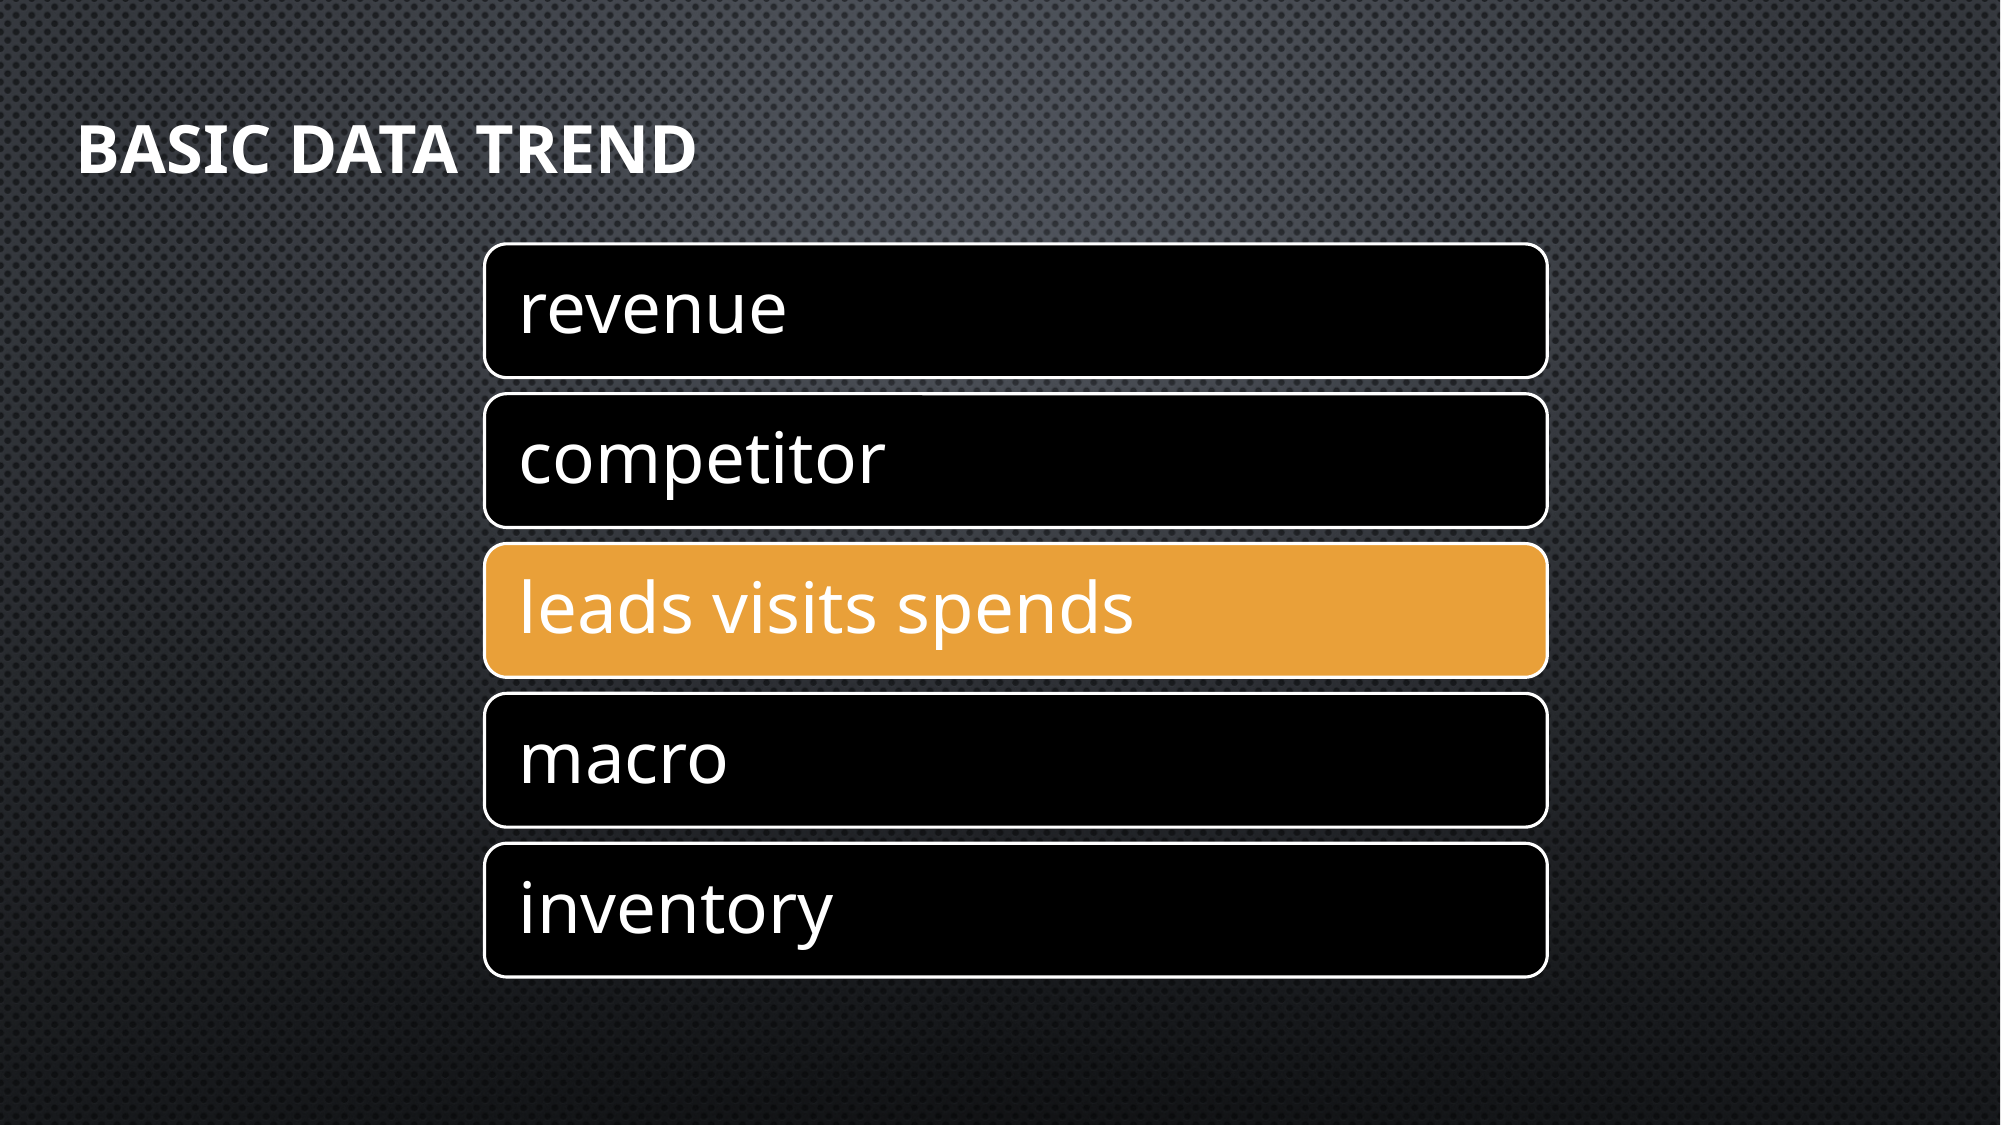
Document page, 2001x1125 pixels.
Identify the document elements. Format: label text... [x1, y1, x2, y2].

title Basic Data Trend [60, 47, 1215, 240]
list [484, 239, 1548, 982]
